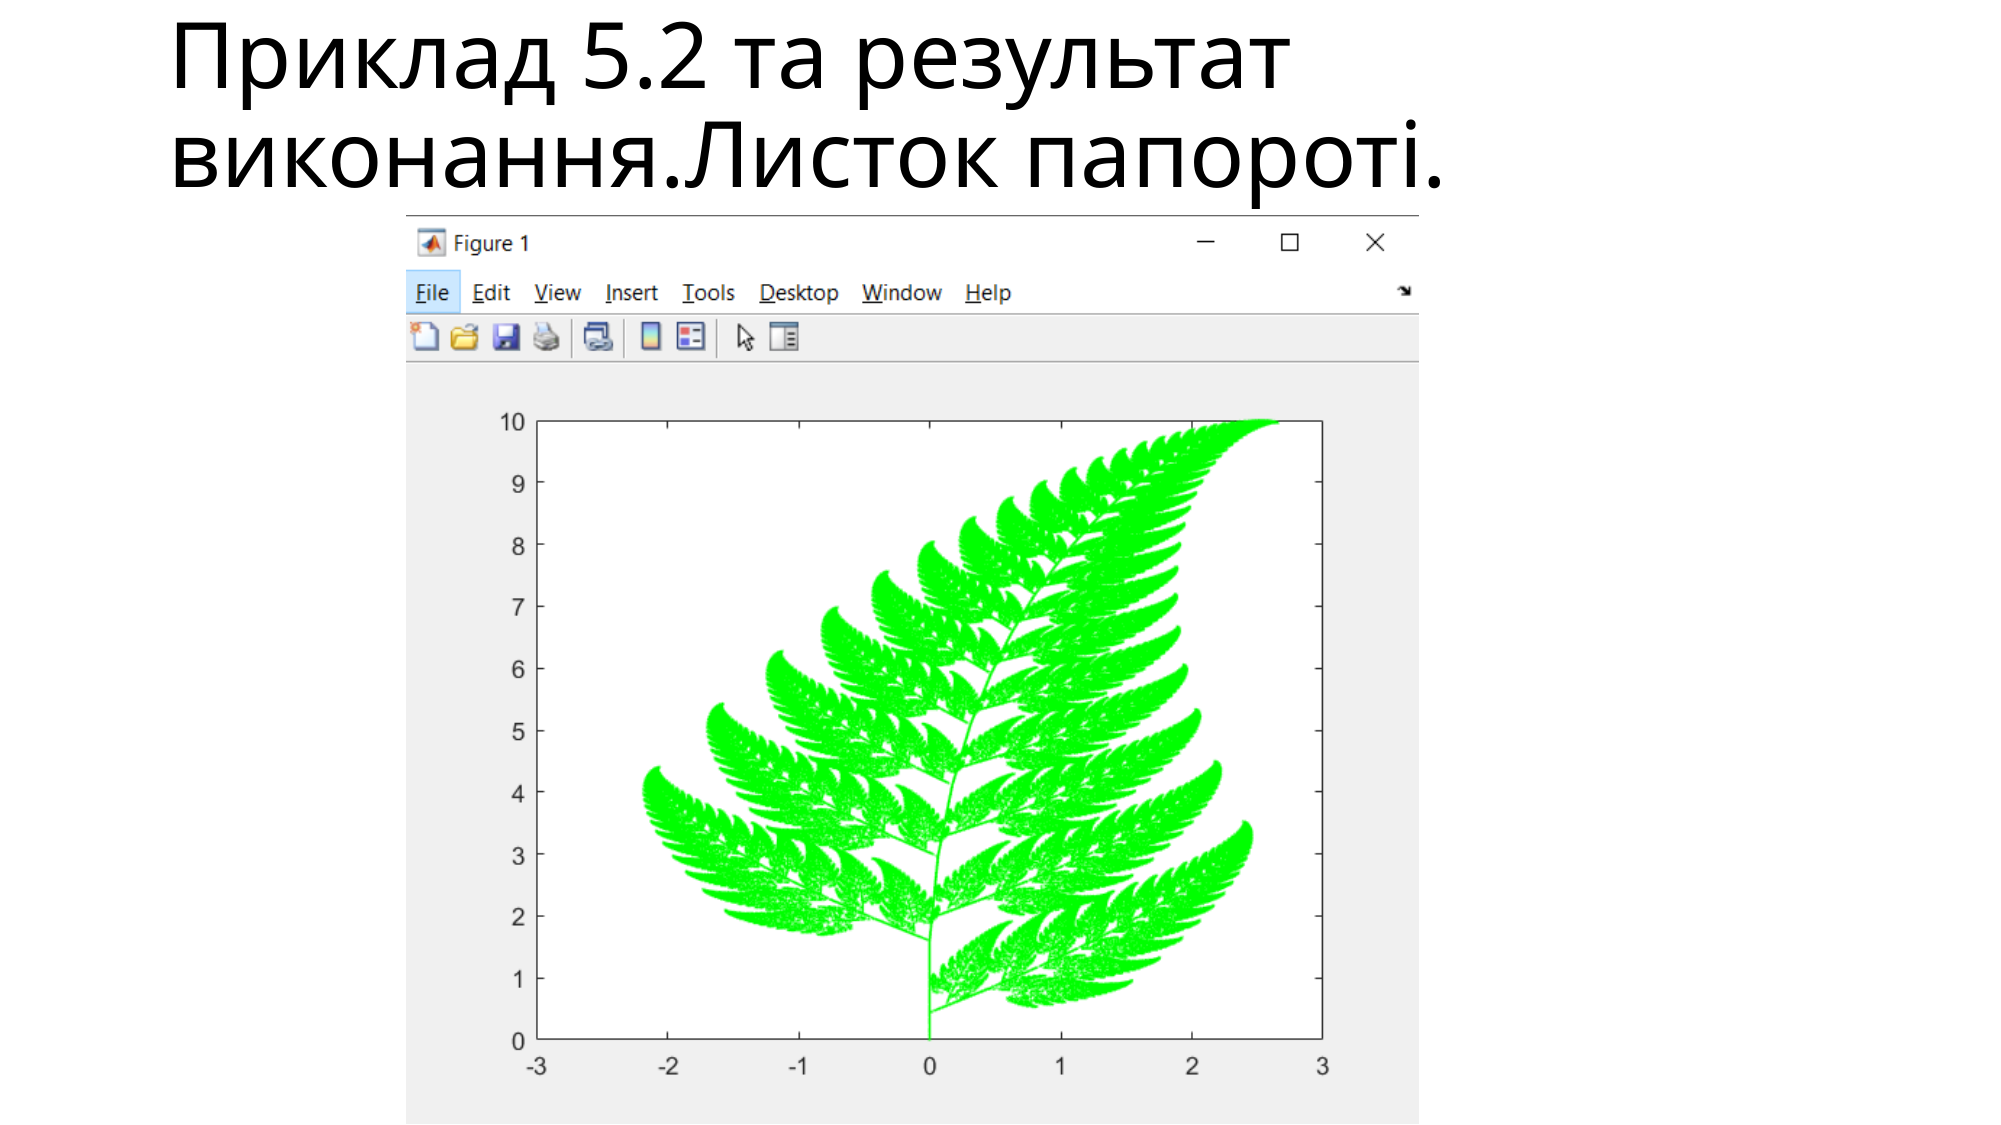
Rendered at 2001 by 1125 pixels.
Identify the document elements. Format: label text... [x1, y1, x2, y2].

title Приклад 5.2 та результат виконання.Листок папороті. [153, 0, 1879, 218]
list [406, 214, 1419, 1124]
